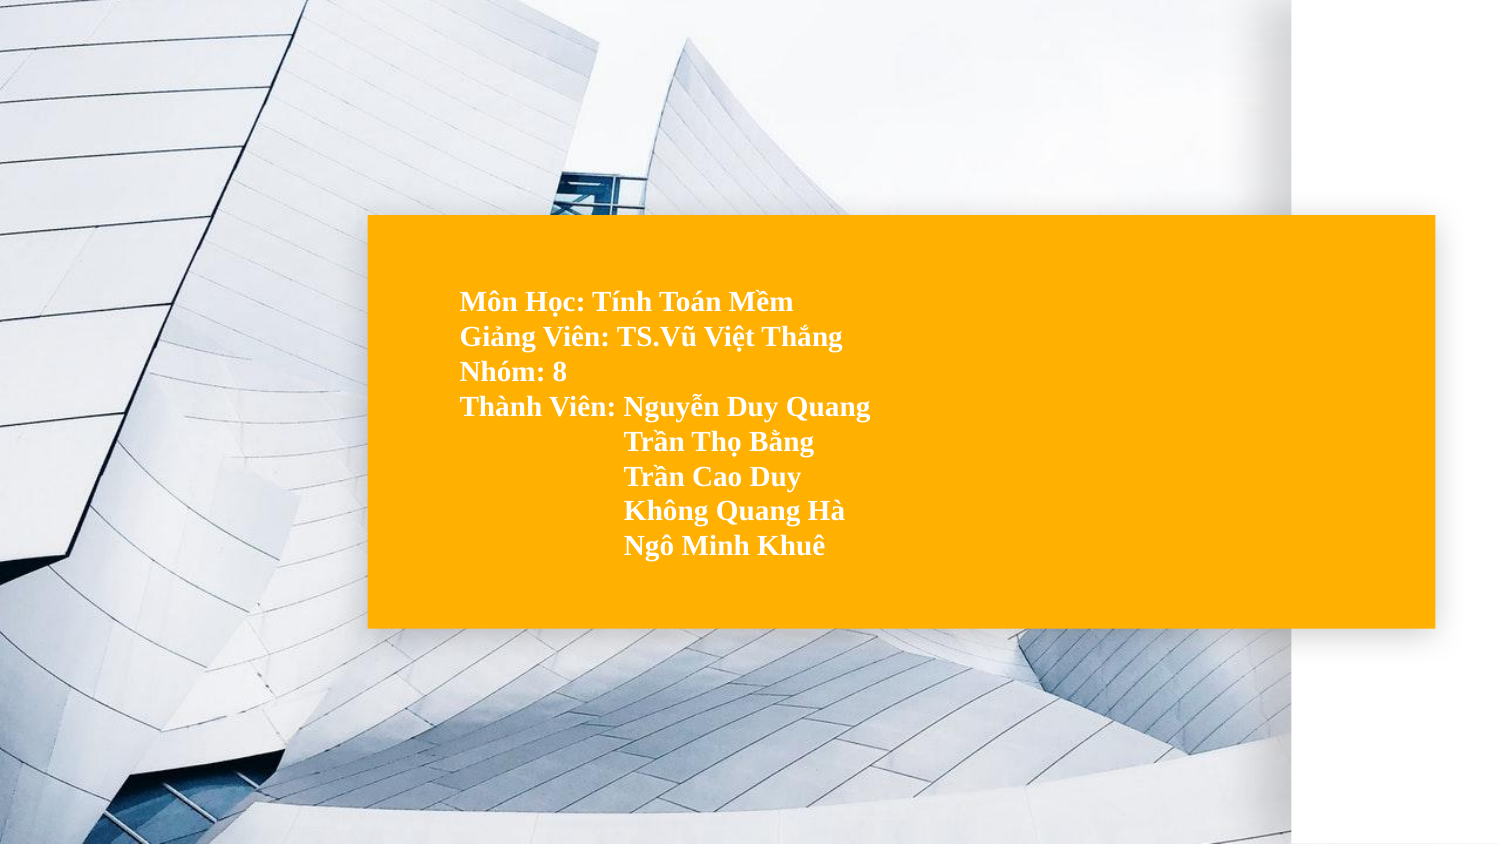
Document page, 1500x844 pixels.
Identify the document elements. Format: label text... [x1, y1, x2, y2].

picture [0, 0, 1291, 844]
title Môn Học: Tính Toán Mềm Giảng Viên: TS.Vũ Việt Thắng Nhóm: 8 Thành Viên: Nguyễn Duy Quang Trần Thọ Bằng Trần Cao Duy Không Quang Hà Ngô Minh Khuê [444, 215, 1343, 629]
